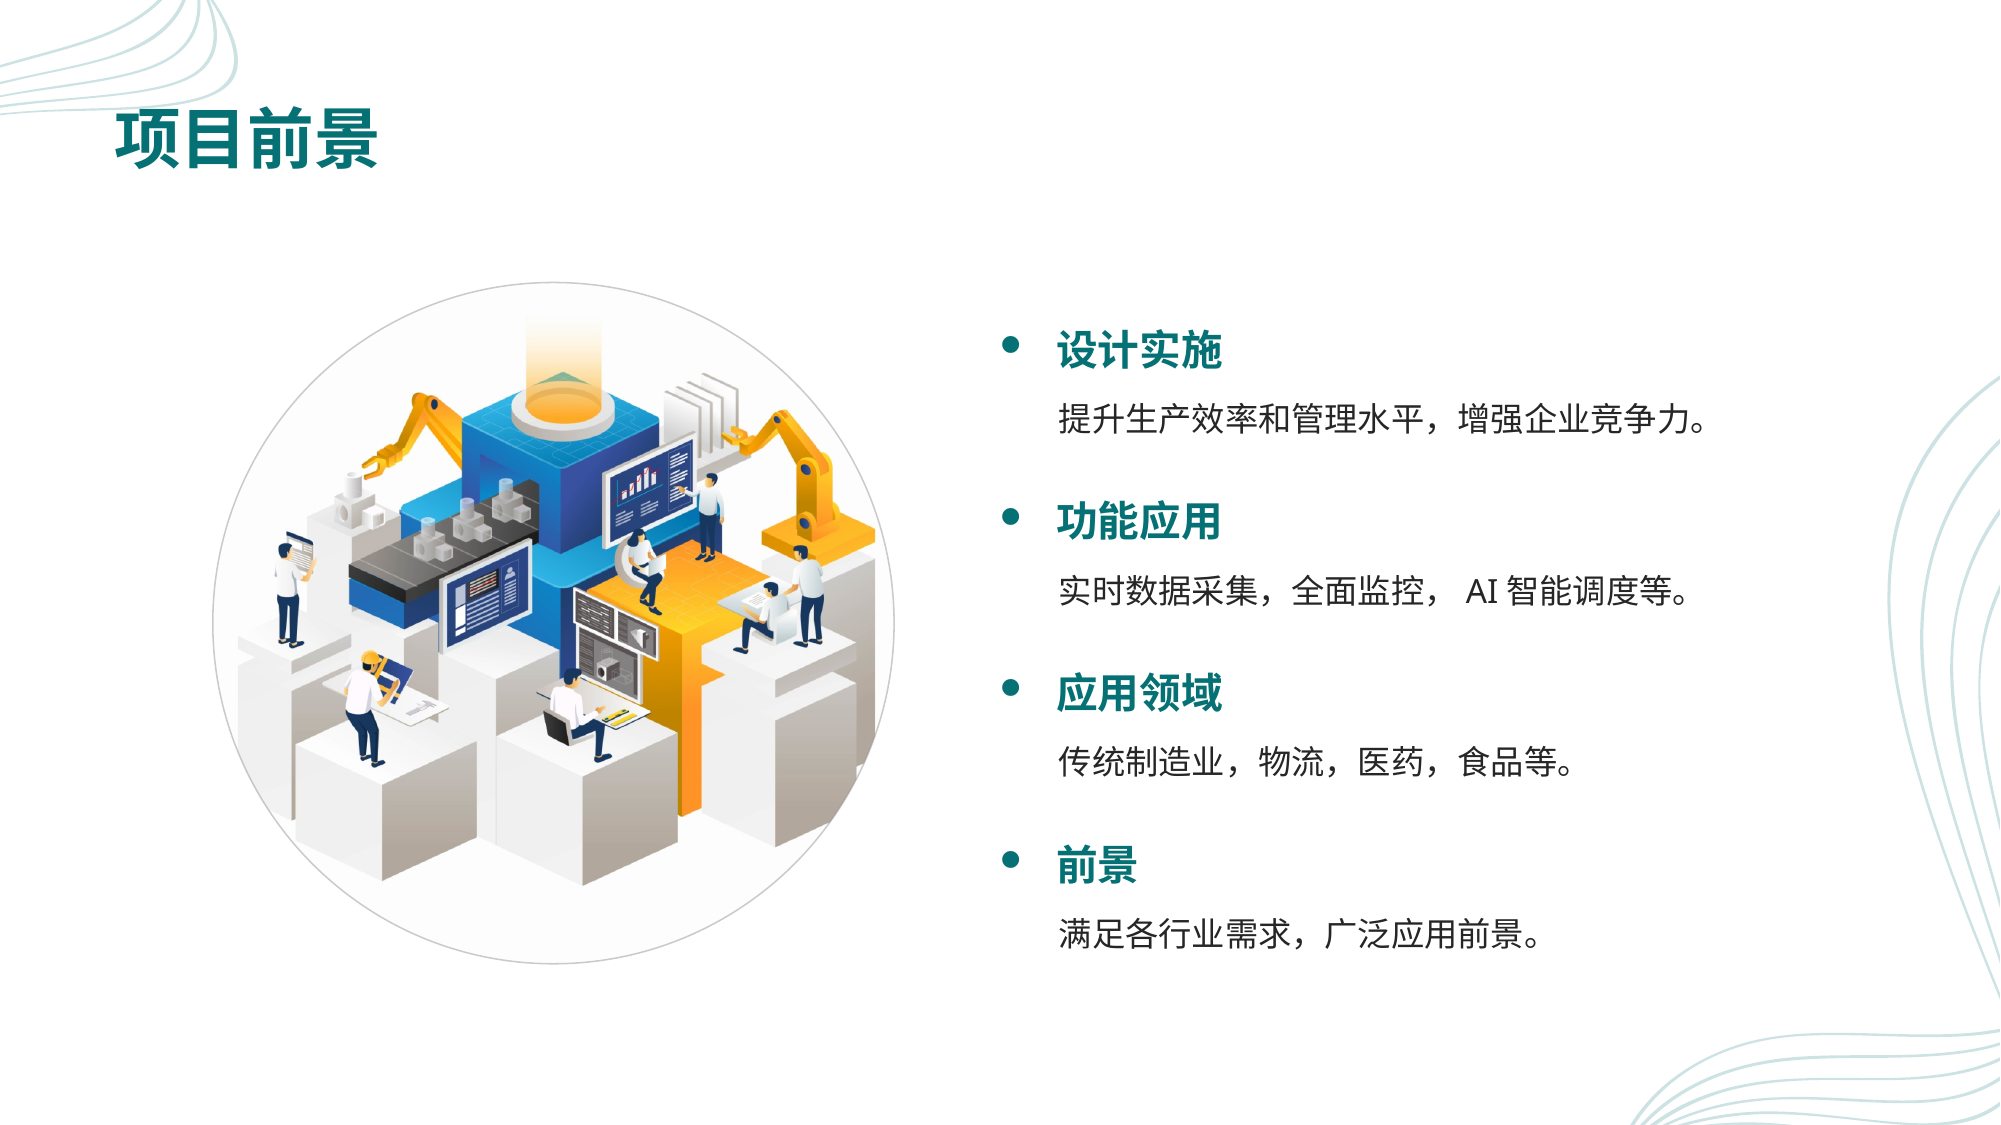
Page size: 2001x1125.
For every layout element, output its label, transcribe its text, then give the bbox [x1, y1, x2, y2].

text_box 应用领域 [999, 657, 1863, 717]
title 项目前景 [114, 59, 1886, 178]
text_box 功能应用 [999, 485, 1863, 546]
text_box 前景 [999, 828, 1863, 889]
text_box 提升生产效率和管理水平，增强企业竞争力。 [999, 378, 1863, 453]
text_box 实时数据采集，全面监控，AI智能调度等。 [999, 549, 1863, 625]
text_box 满足各行业需求，广泛应用前景。 [999, 893, 1863, 968]
text_box 传统制造业，物流，医药，食品等。 [999, 721, 1863, 796]
text_box 设计实施 [999, 313, 1863, 374]
picture [212, 282, 895, 964]
